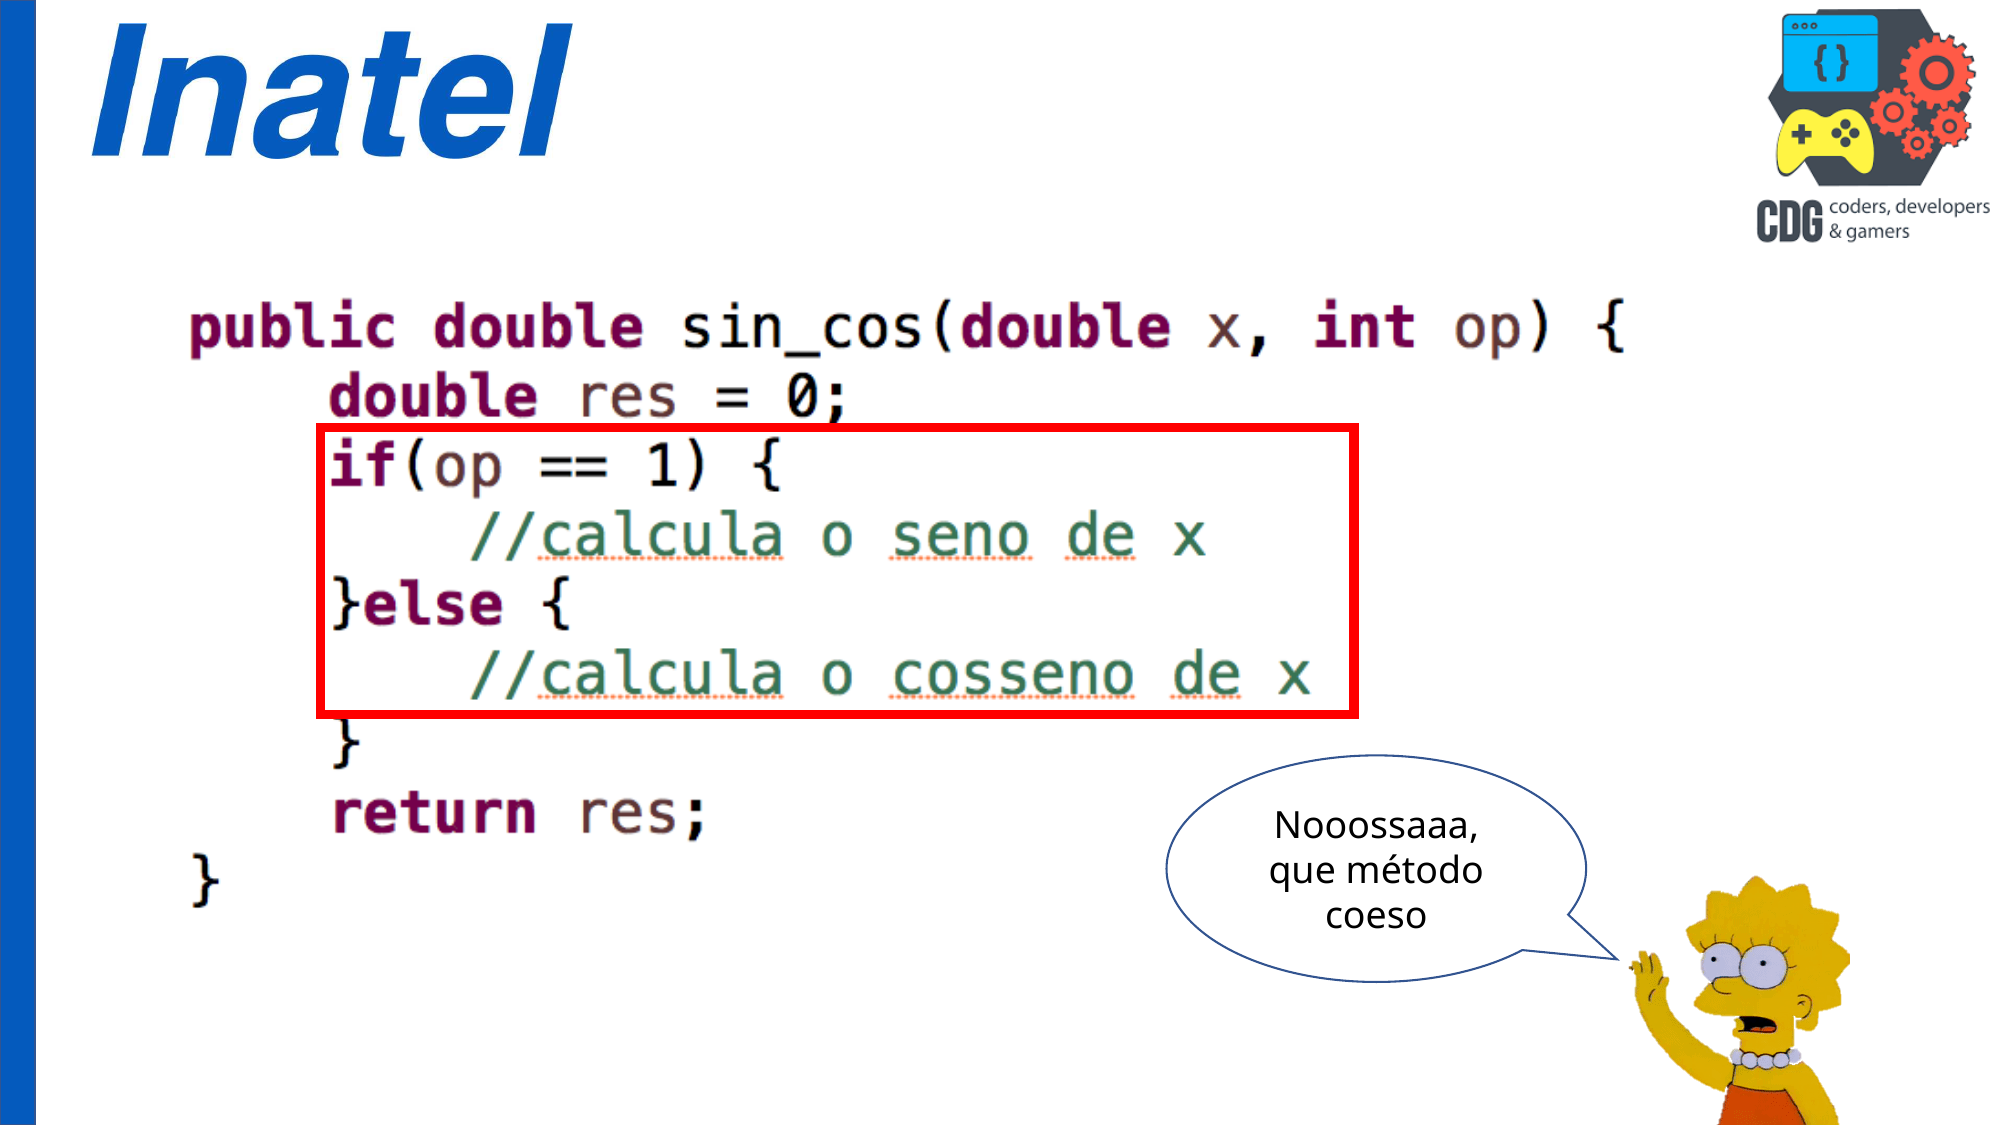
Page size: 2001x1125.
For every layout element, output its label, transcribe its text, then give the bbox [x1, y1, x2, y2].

picture [91, 23, 573, 159]
picture [1745, 0, 2000, 255]
text_box Nooossaaa, que método coeso [1186, 919, 1620, 984]
picture [166, 271, 1862, 1125]
